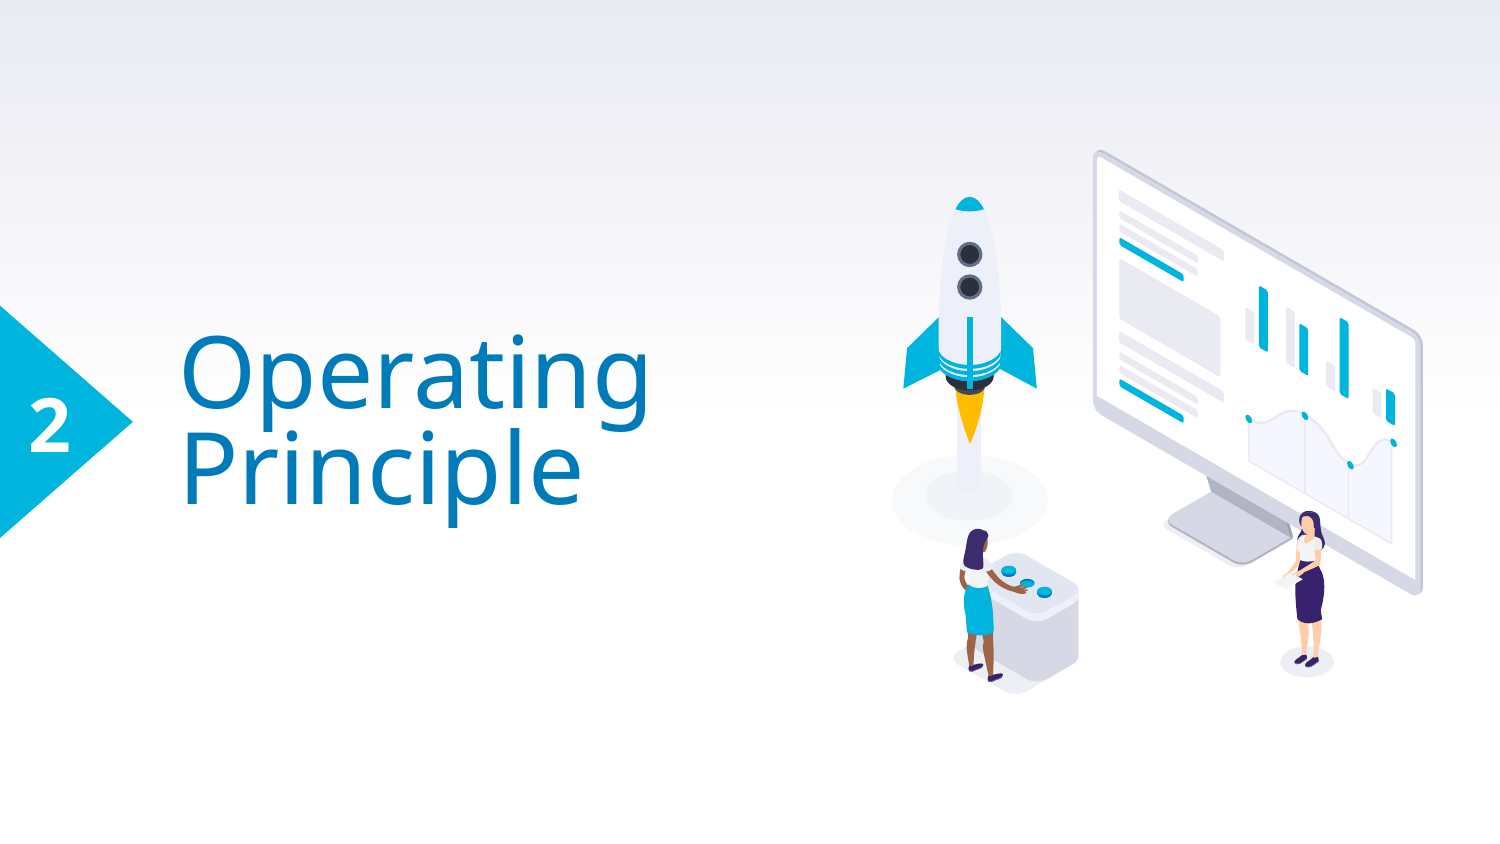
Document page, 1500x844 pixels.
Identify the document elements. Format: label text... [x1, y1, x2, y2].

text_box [891, 149, 1424, 695]
title Operating Principle [178, 333, 886, 524]
text_box 2 [0, 306, 100, 540]
